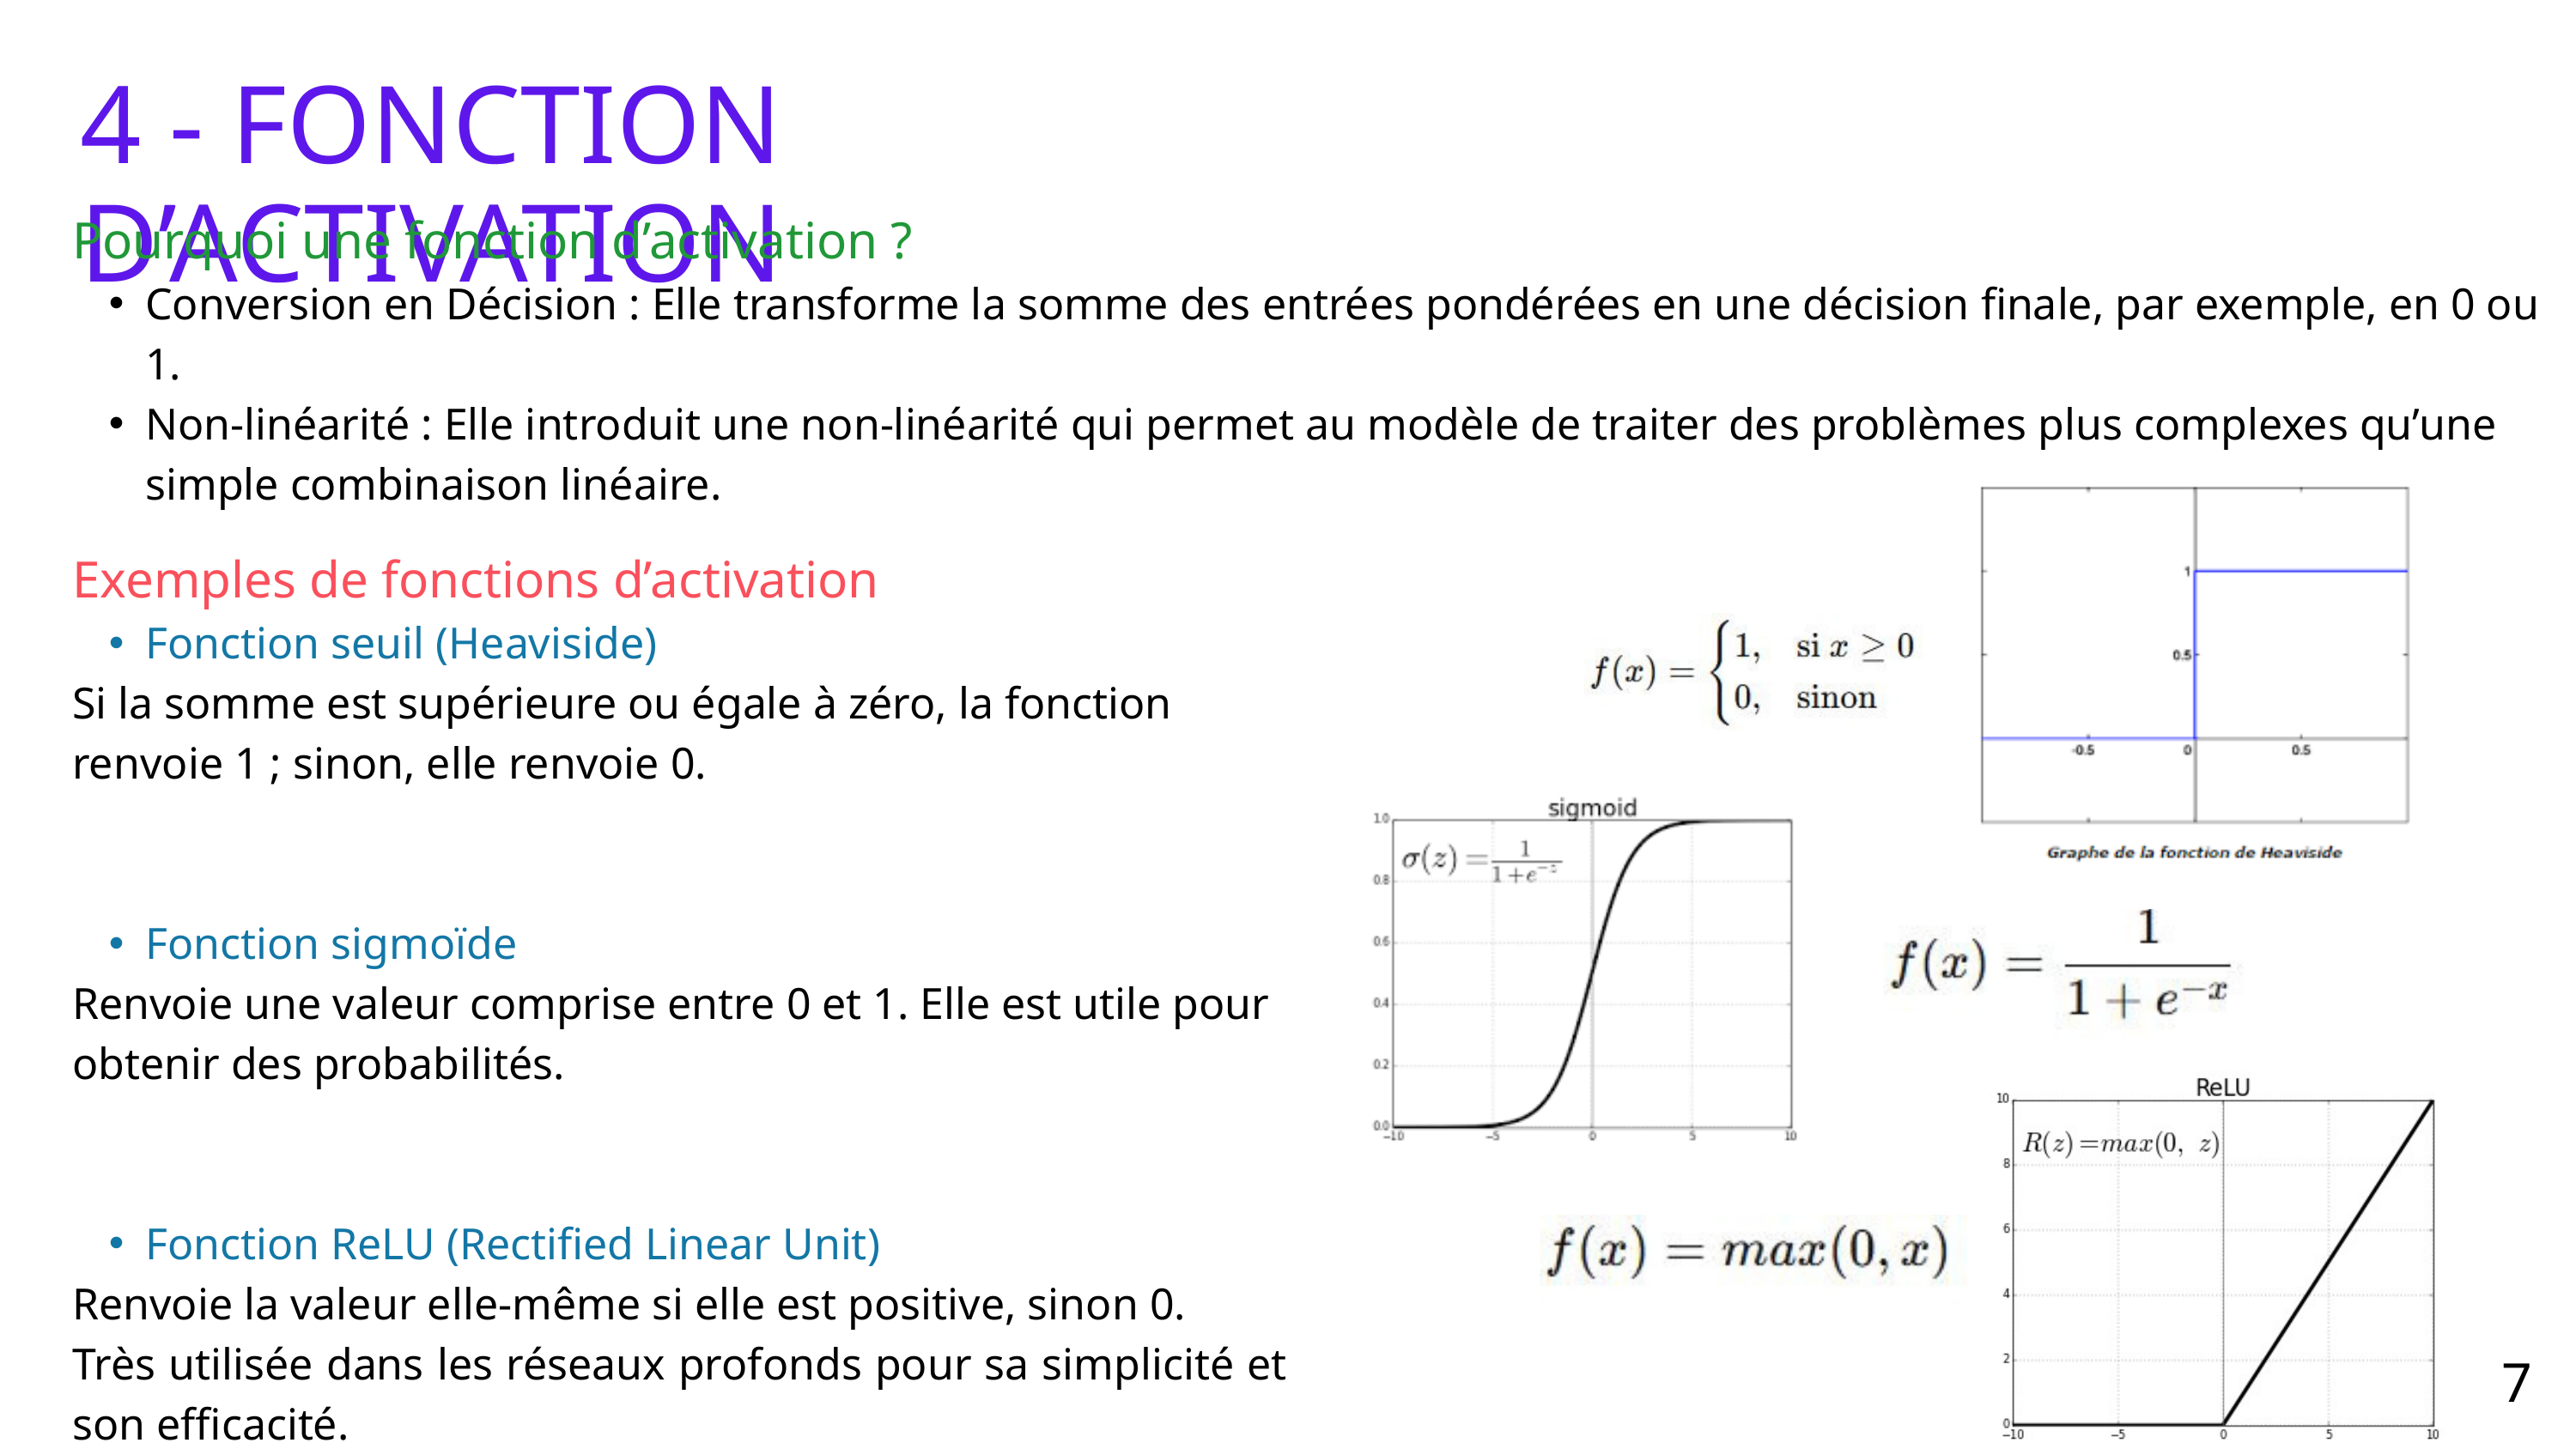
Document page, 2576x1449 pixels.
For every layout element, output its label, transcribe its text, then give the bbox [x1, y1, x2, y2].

text_box [1540, 1215, 1968, 1304]
text_box Exemples de fonctions d’activation Fonction seuil (Heaviside) Si la somme est supérieure ou égale à zéro, la fonction renvoie 1 ; sinon, elle renvoie 0. Fonction sigmoïde Renvoie une valeur comprise entre 0 et 1. Elle est utile pour obtenir des probabilités. Fonction ReLU (Rectified Linear Unit) Renvoie la valeur elle-même si elle est positive, sinon 0. Très utilisée dans les réseaux profonds pour sa simplicité et son efficacité. [72, 537, 1288, 1449]
text_box 7 [2501, 1354, 2526, 1414]
text_box [1968, 1070, 2452, 1448]
text_box 4 - FONCTION D’ACTIVATION [80, 67, 1492, 197]
text_box [1950, 509, 2432, 878]
text_box [1329, 782, 1843, 1167]
text_box [1883, 909, 2289, 1039]
text_box [1583, 613, 1925, 733]
text_box Pourquoi une fonction d’activation ? Conversion en Décision : Elle transforme la somme des entrées pondérées en une décision finale, par exemple, en 0 ou 1. Non-linéarité : Elle introduit une non-linéarité qui permet au modèle de traiter des problèmes plus complexes qu’une simple combinaison linéaire. [72, 197, 2576, 509]
